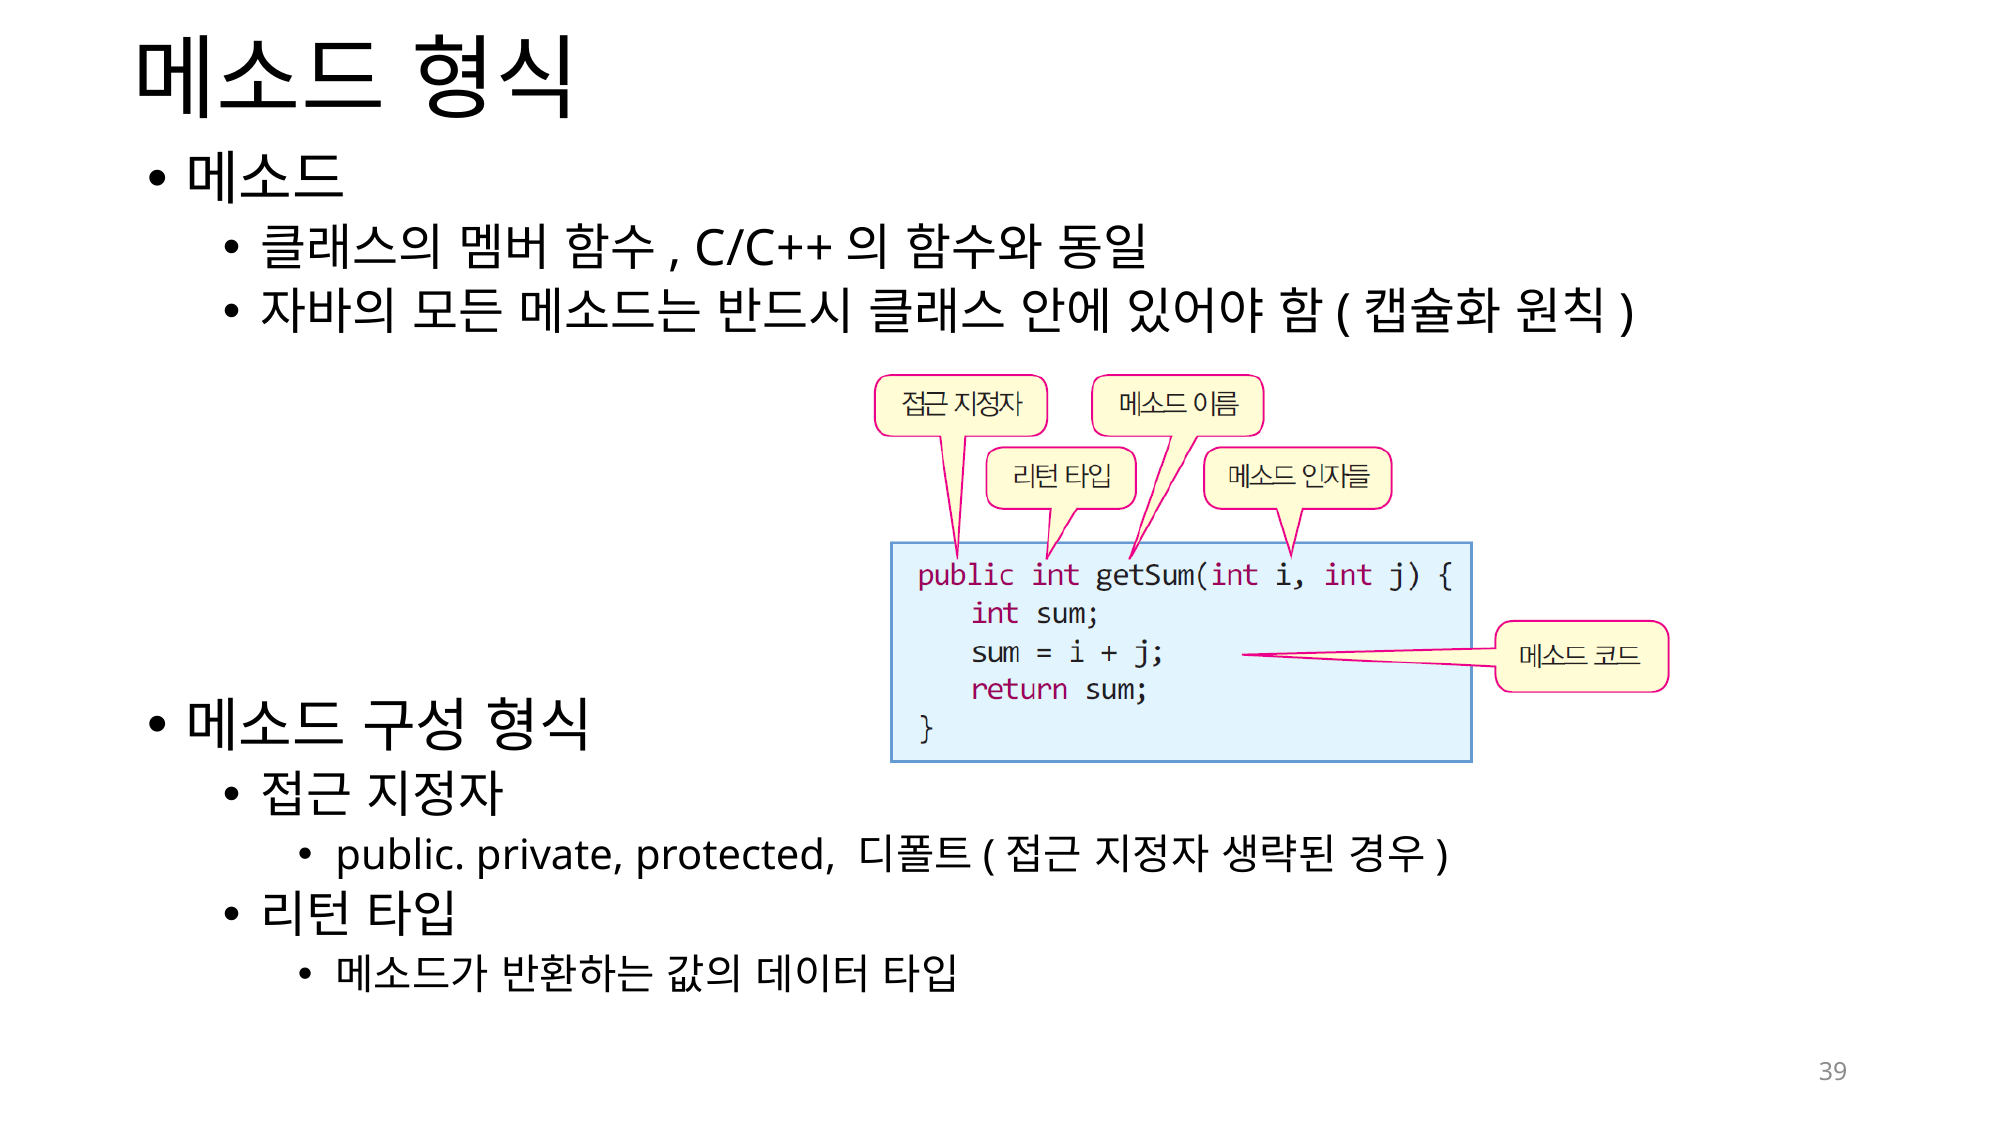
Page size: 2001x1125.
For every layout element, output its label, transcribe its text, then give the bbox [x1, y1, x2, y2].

picture [851, 361, 1686, 783]
title 메소드 형식 [117, 2, 1843, 161]
list 메소드 클래스의 멤버 함수, C/C++의 함수와 동일 자바의 모든 메소드는 반드시 클래스 안에 있어야 함(캡슐화 원칙) 메소드 구성 형식 접근 지정자 public. private, protected, 디폴트(접근 지정자 생략된 경우) 리턴 타입 메소드가 반환하는 값의 데이터 타입 [132, 141, 1886, 1043]
slide_number 39 [1412, 1042, 1863, 1103]
